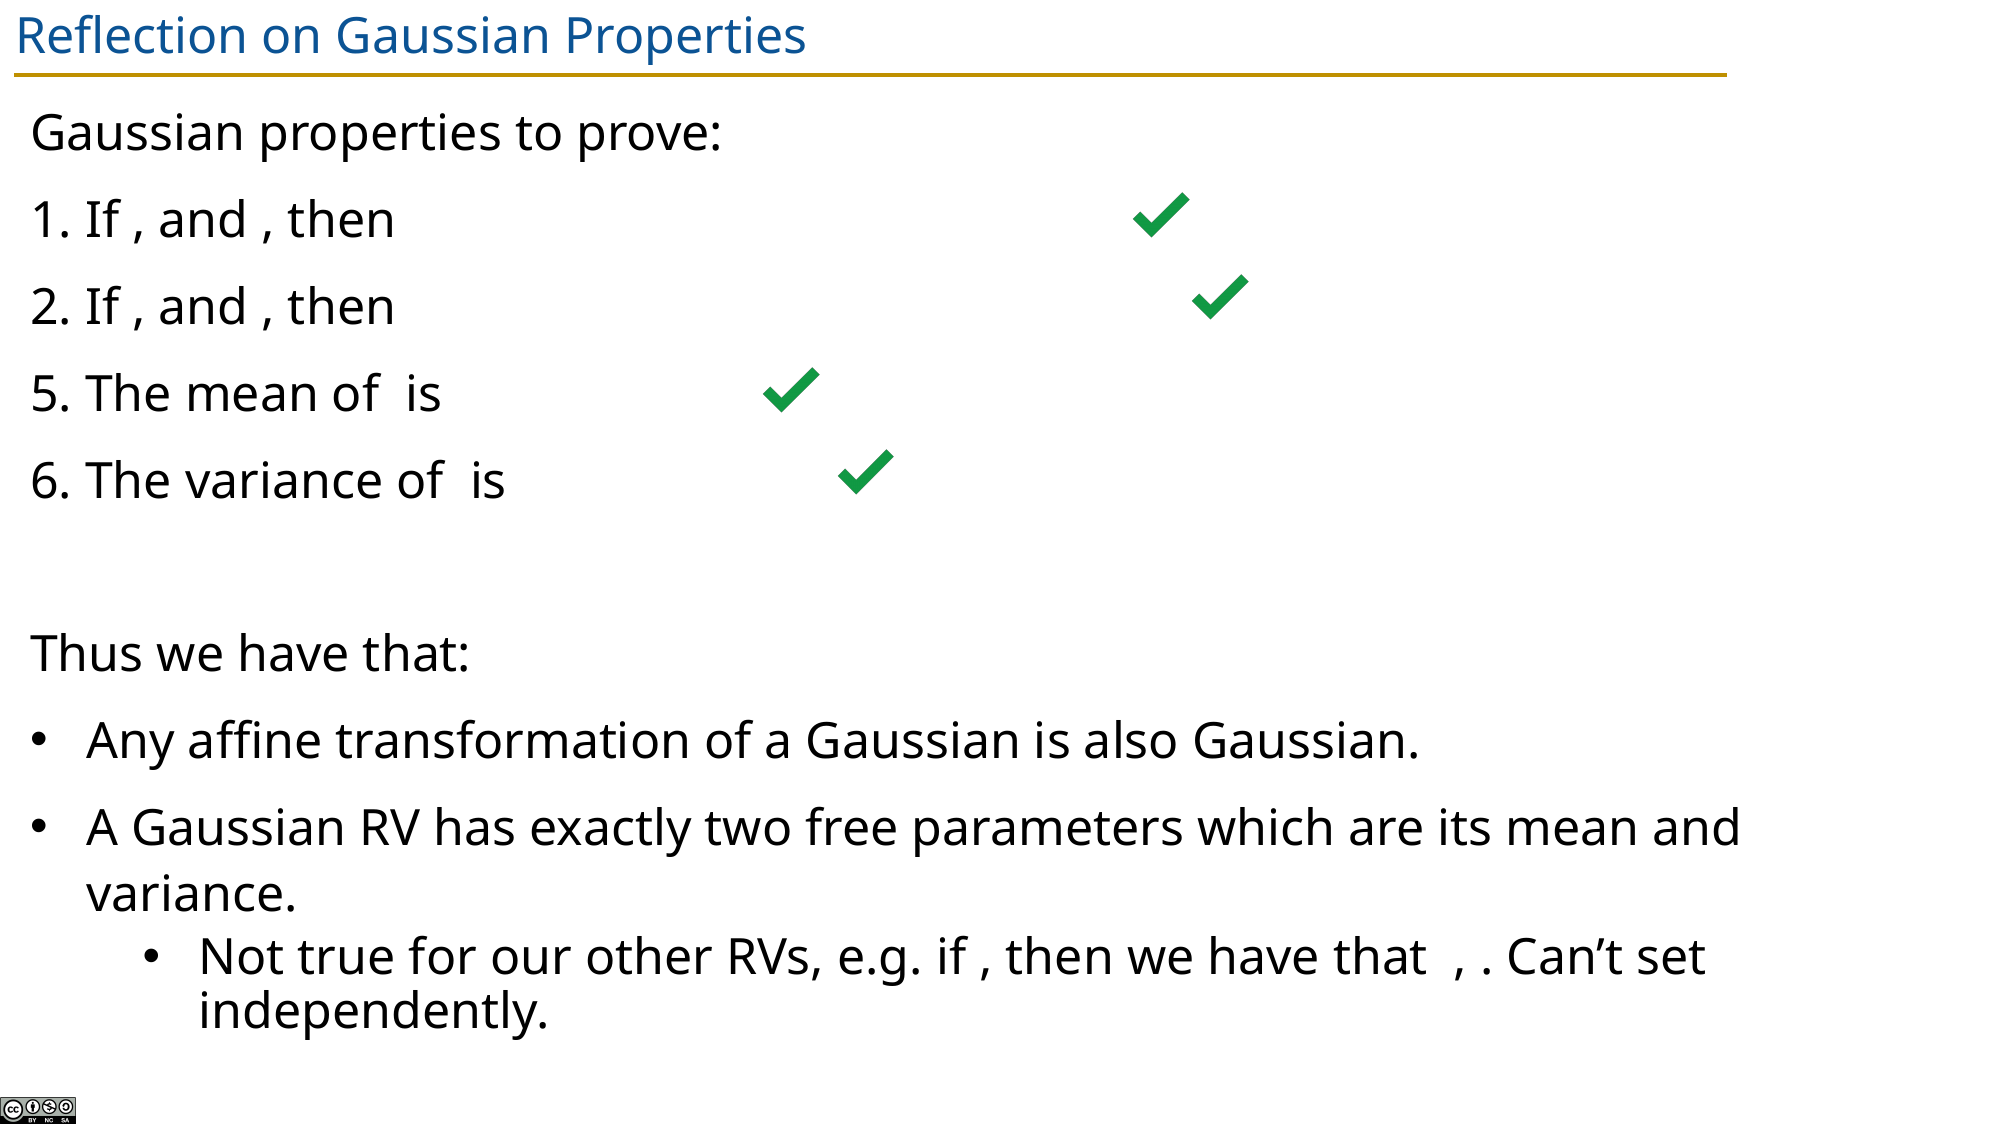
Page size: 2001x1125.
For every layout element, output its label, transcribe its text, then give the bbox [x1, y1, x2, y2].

picture [1132, 187, 1192, 243]
picture [836, 444, 897, 500]
picture [0, 1097, 76, 1124]
title Reflection on Gaussian Properties [0, 0, 1725, 75]
picture [761, 361, 822, 417]
picture [1190, 269, 1251, 325]
